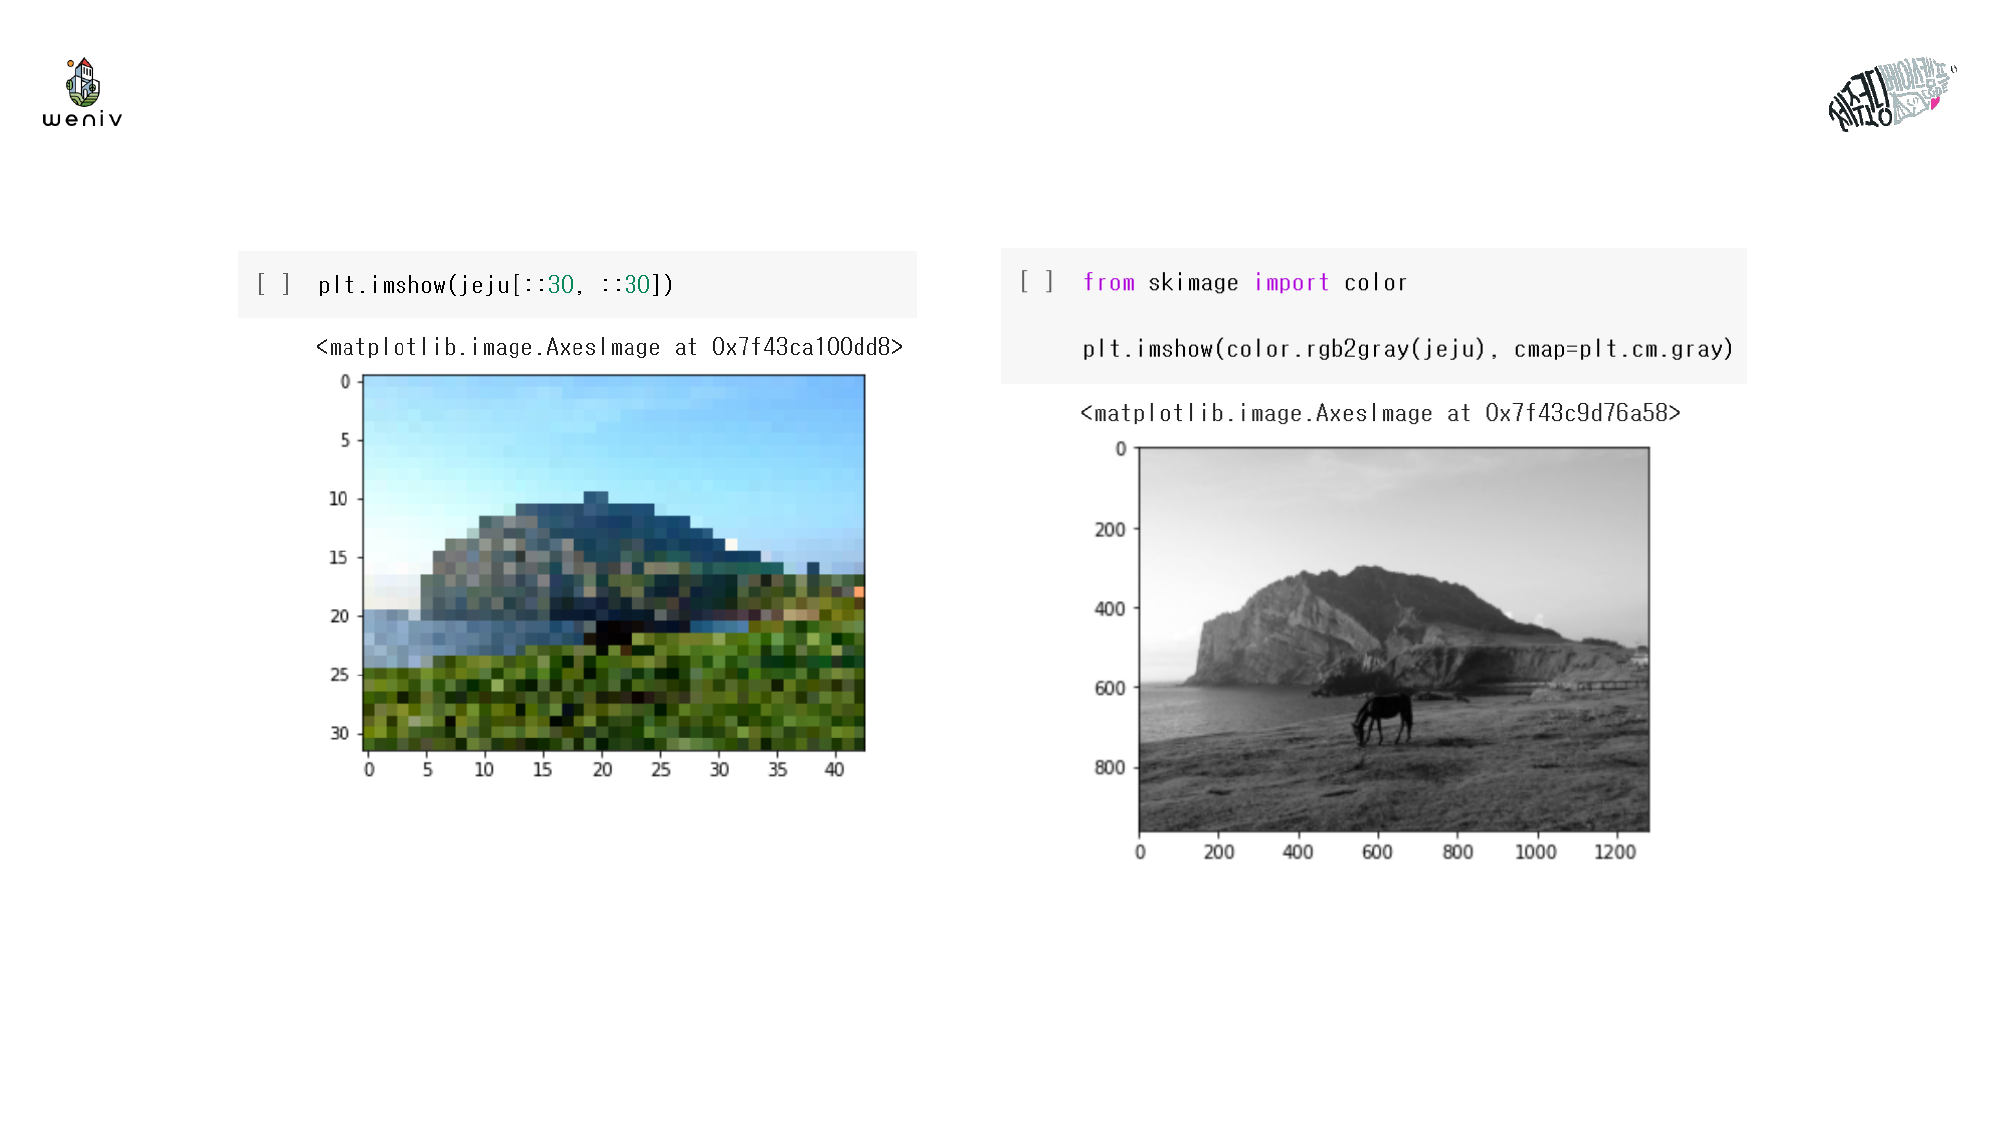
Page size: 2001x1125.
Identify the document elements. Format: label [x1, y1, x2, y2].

picture [992, 242, 1747, 892]
picture [43, 57, 122, 126]
picture [231, 242, 917, 800]
picture [1829, 57, 1957, 133]
